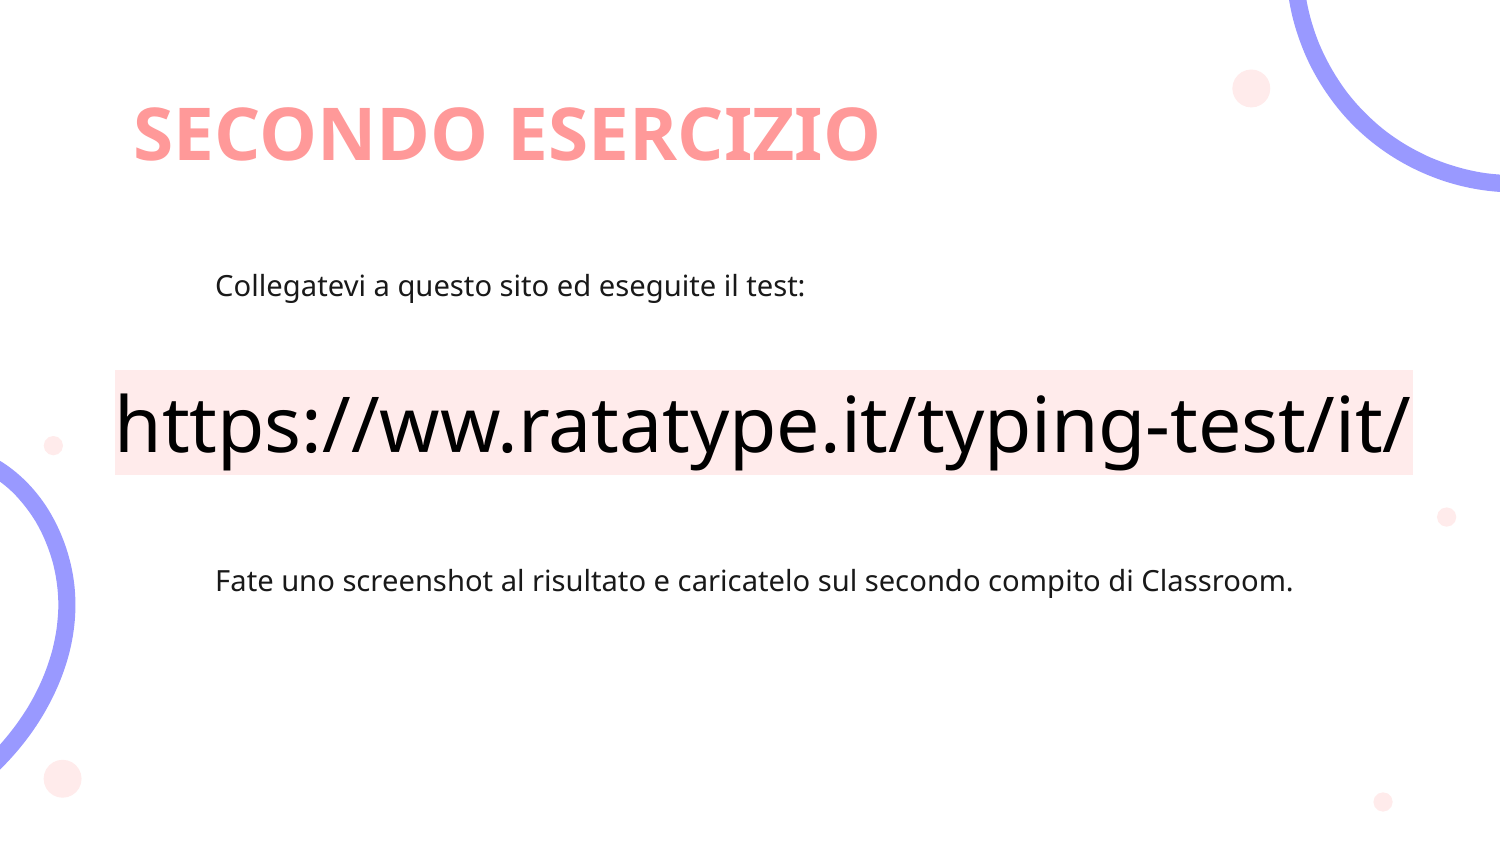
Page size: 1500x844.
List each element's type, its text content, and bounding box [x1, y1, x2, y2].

list Collegatevi a questo sito ed eseguite il test: [125, 246, 1375, 322]
title SECONDO ESERCIZIO [118, 72, 1382, 167]
text_box https://ww.ratatype.it/typing-test/it/ [99, 359, 1455, 483]
list Fate uno screenshot al risultato e caricatelo sul secondo compito di Classroom. [125, 542, 1375, 618]
